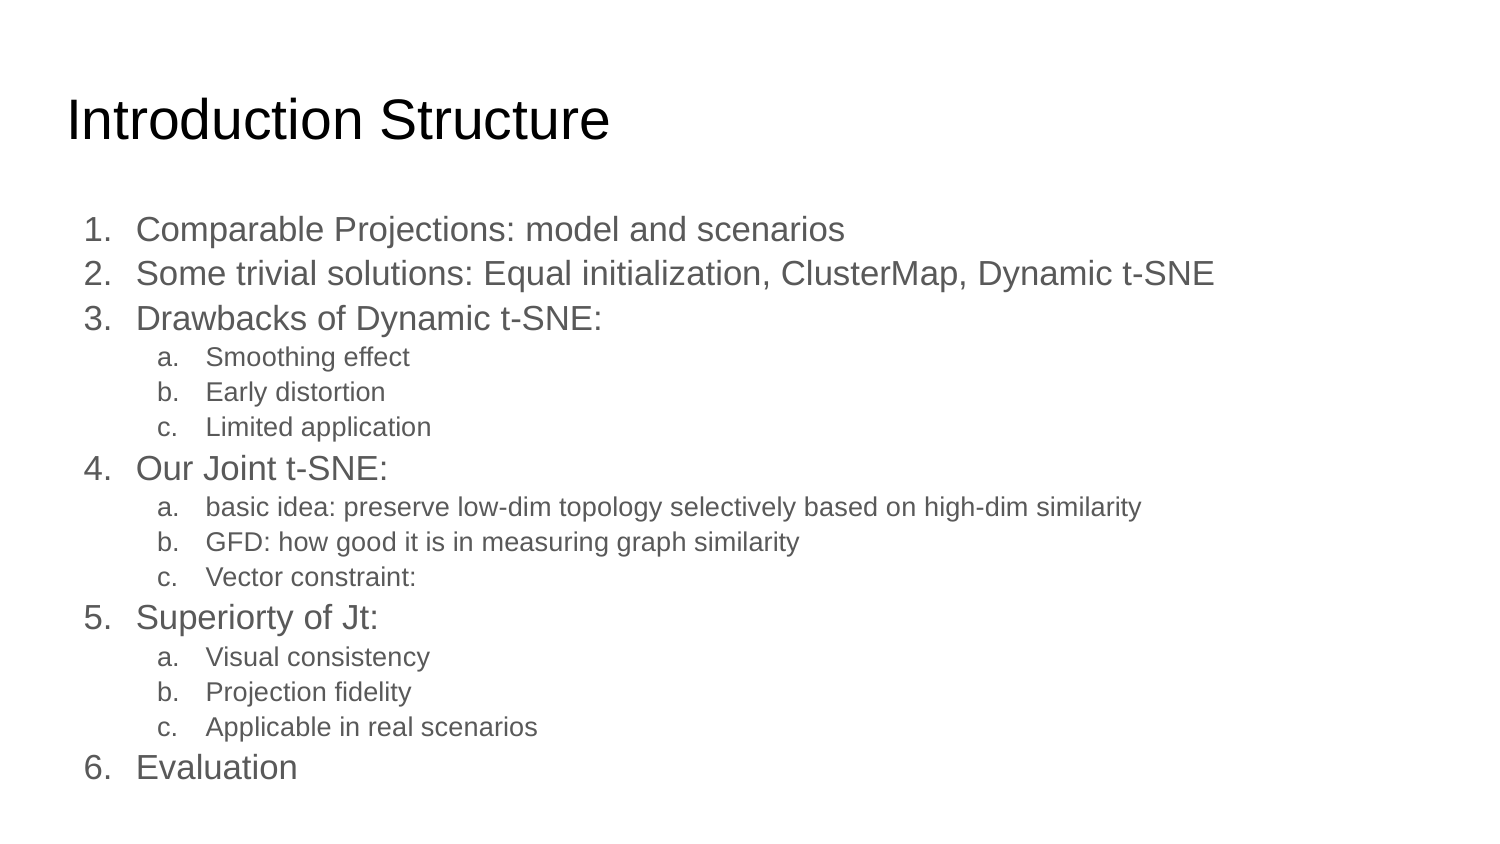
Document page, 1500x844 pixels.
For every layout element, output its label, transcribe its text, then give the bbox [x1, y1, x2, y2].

list Comparable Projections: model and scenarios Some trivial solutions: Equal initialization, ClusterMap, Dynamic t-SNE Drawbacks of Dynamic t-SNE: Smoothing effect Early distortion Limited application Our Joint t-SNE: basic idea: preserve low-dim topology selectively based on high-dim similarity GFD: how good it is in measuring graph similarity Vector constraint: Superiorty of Jt: Visual consistency Projection fidelity Applicable in real scenarios Evaluation [51, 189, 1449, 807]
title Introduction Structure [51, 72, 1449, 167]
